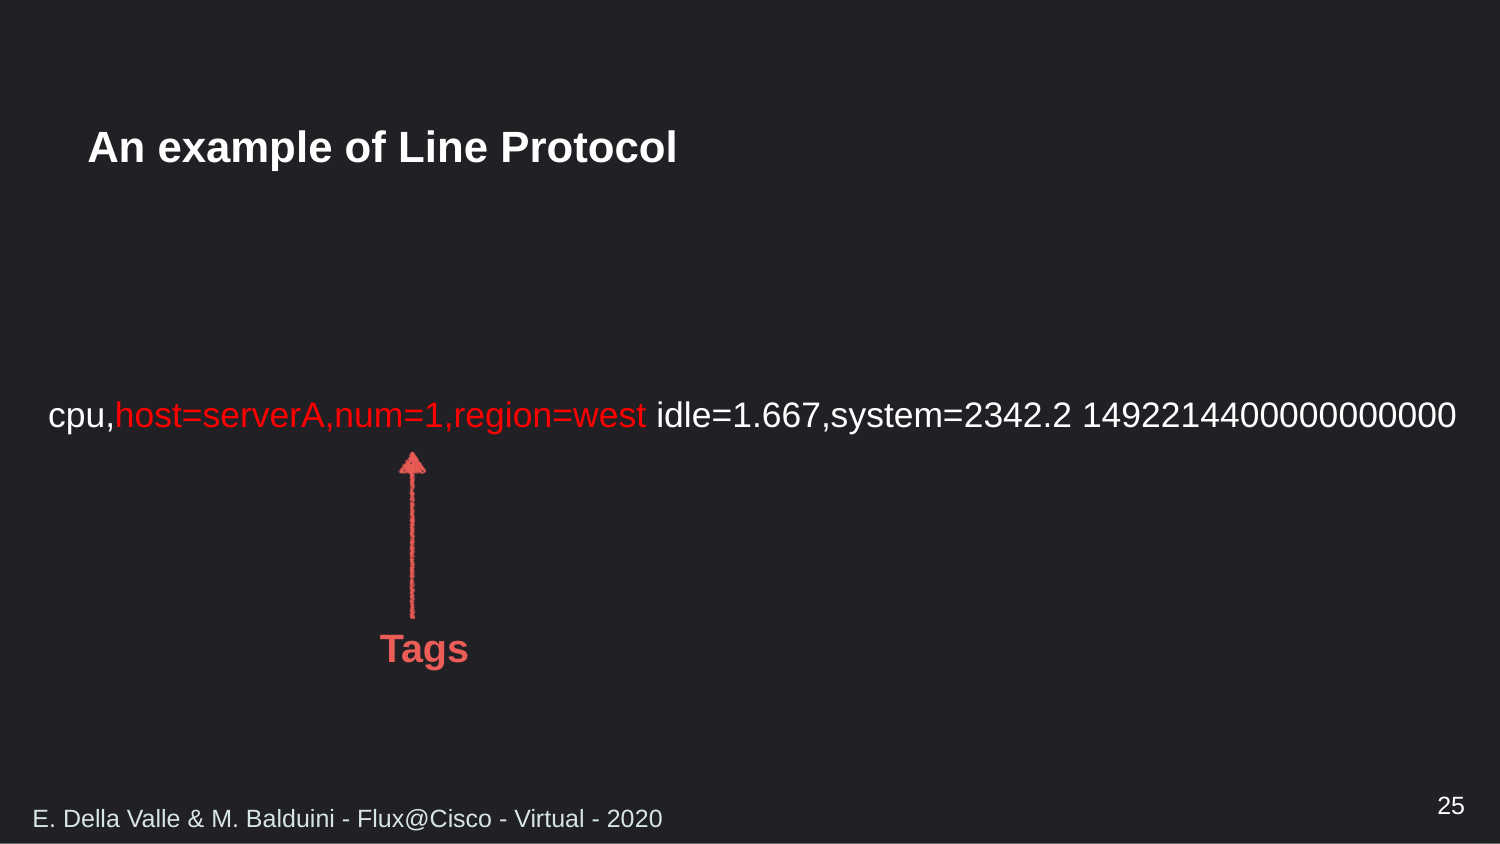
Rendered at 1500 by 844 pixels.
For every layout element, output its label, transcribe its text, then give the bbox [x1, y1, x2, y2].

picture [324, 448, 502, 622]
footer E. Della Valle & M. Balduini - Flux@Cisco - Virtual - 2020 [17, 795, 1135, 840]
slide_number 25 [1142, 782, 1481, 828]
text_box Tags [363, 618, 485, 675]
title An example of Line Protocol [76, 99, 1423, 196]
text_box cpu,host=serverA,num=1,region=west idle=1.667,system=2342.2 1492214400000000000 [16, 377, 1489, 467]
